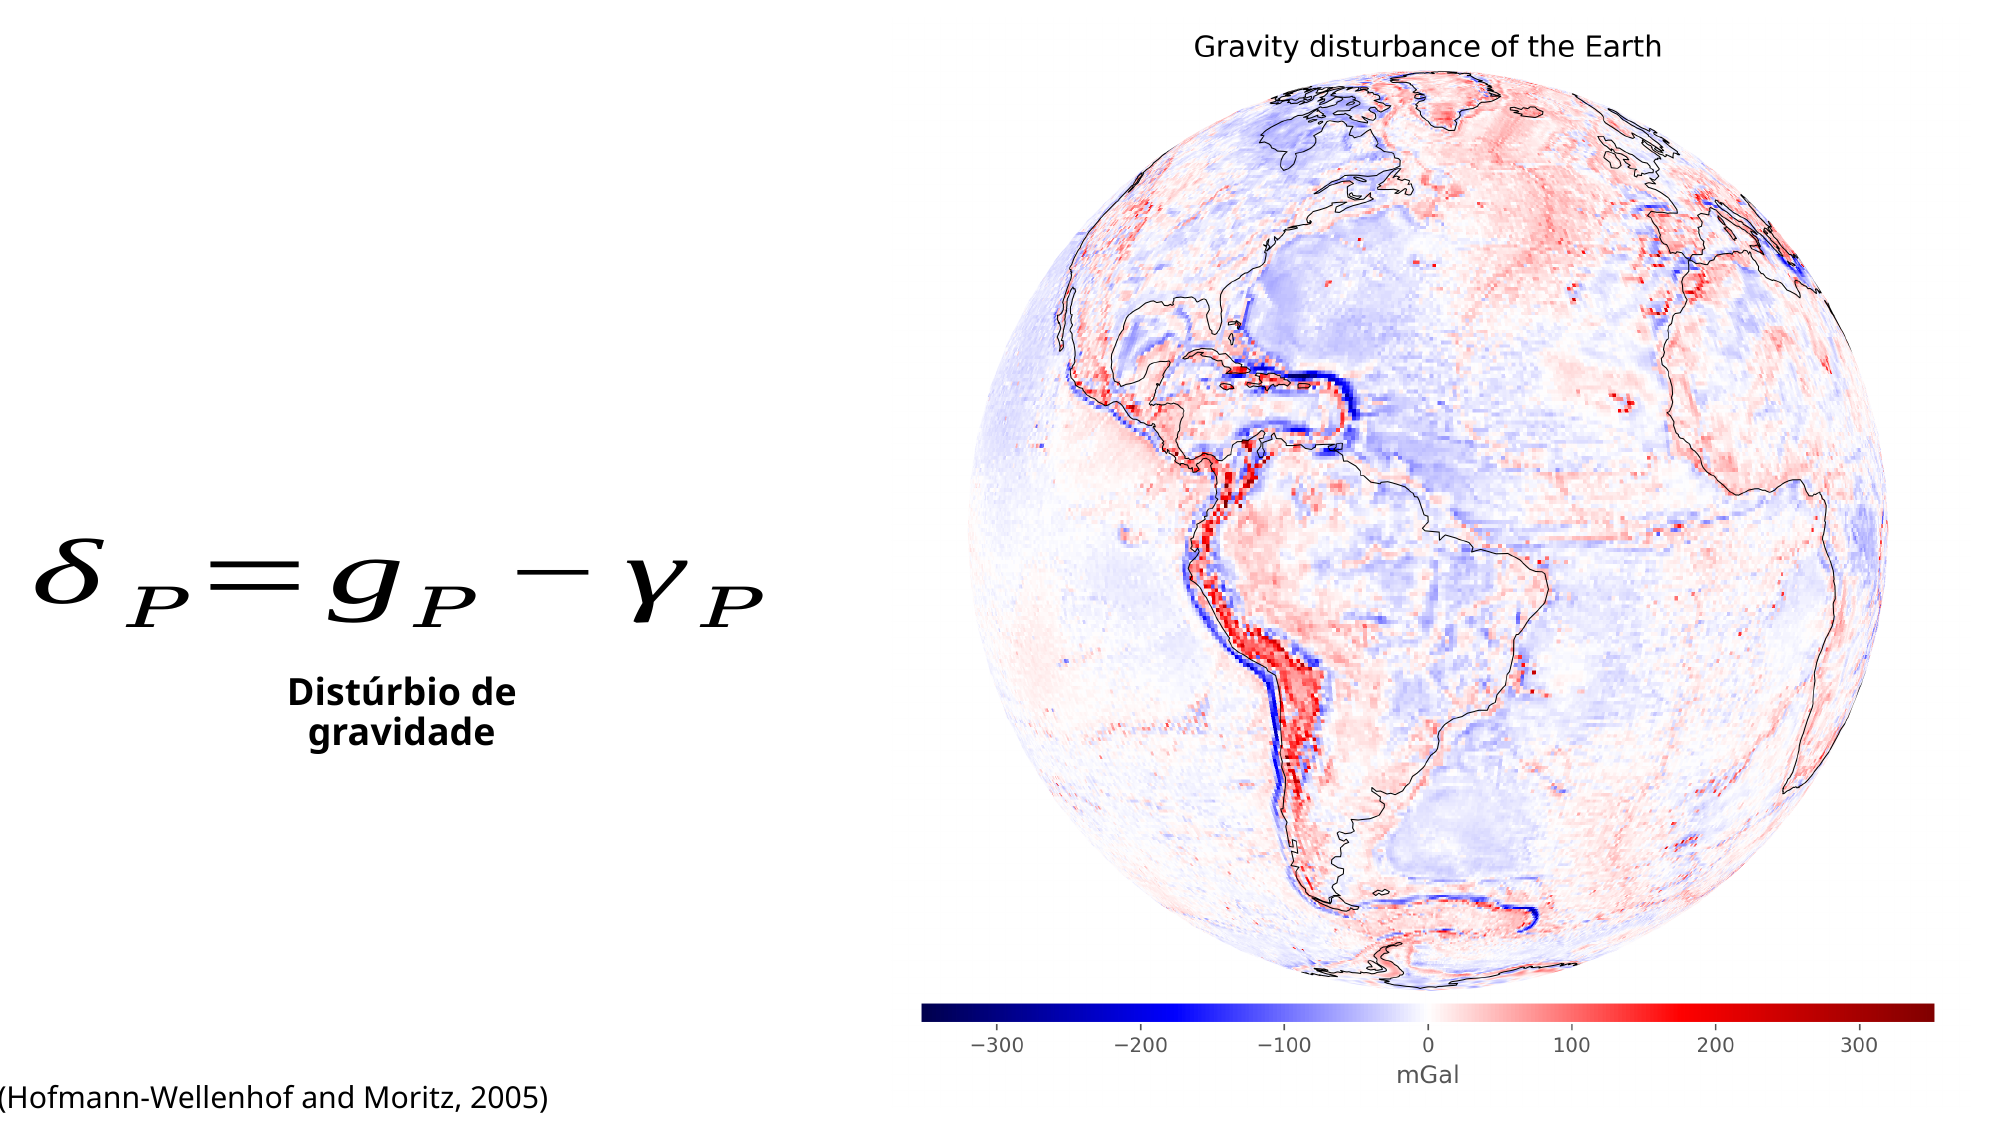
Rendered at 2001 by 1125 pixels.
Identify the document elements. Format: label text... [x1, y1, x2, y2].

text_box Distúrbio de gravidade [234, 664, 570, 762]
text_box (Hofmann-Wellenhof and Moritz, 2005) [0, 1067, 570, 1123]
picture [891, 17, 1971, 1108]
